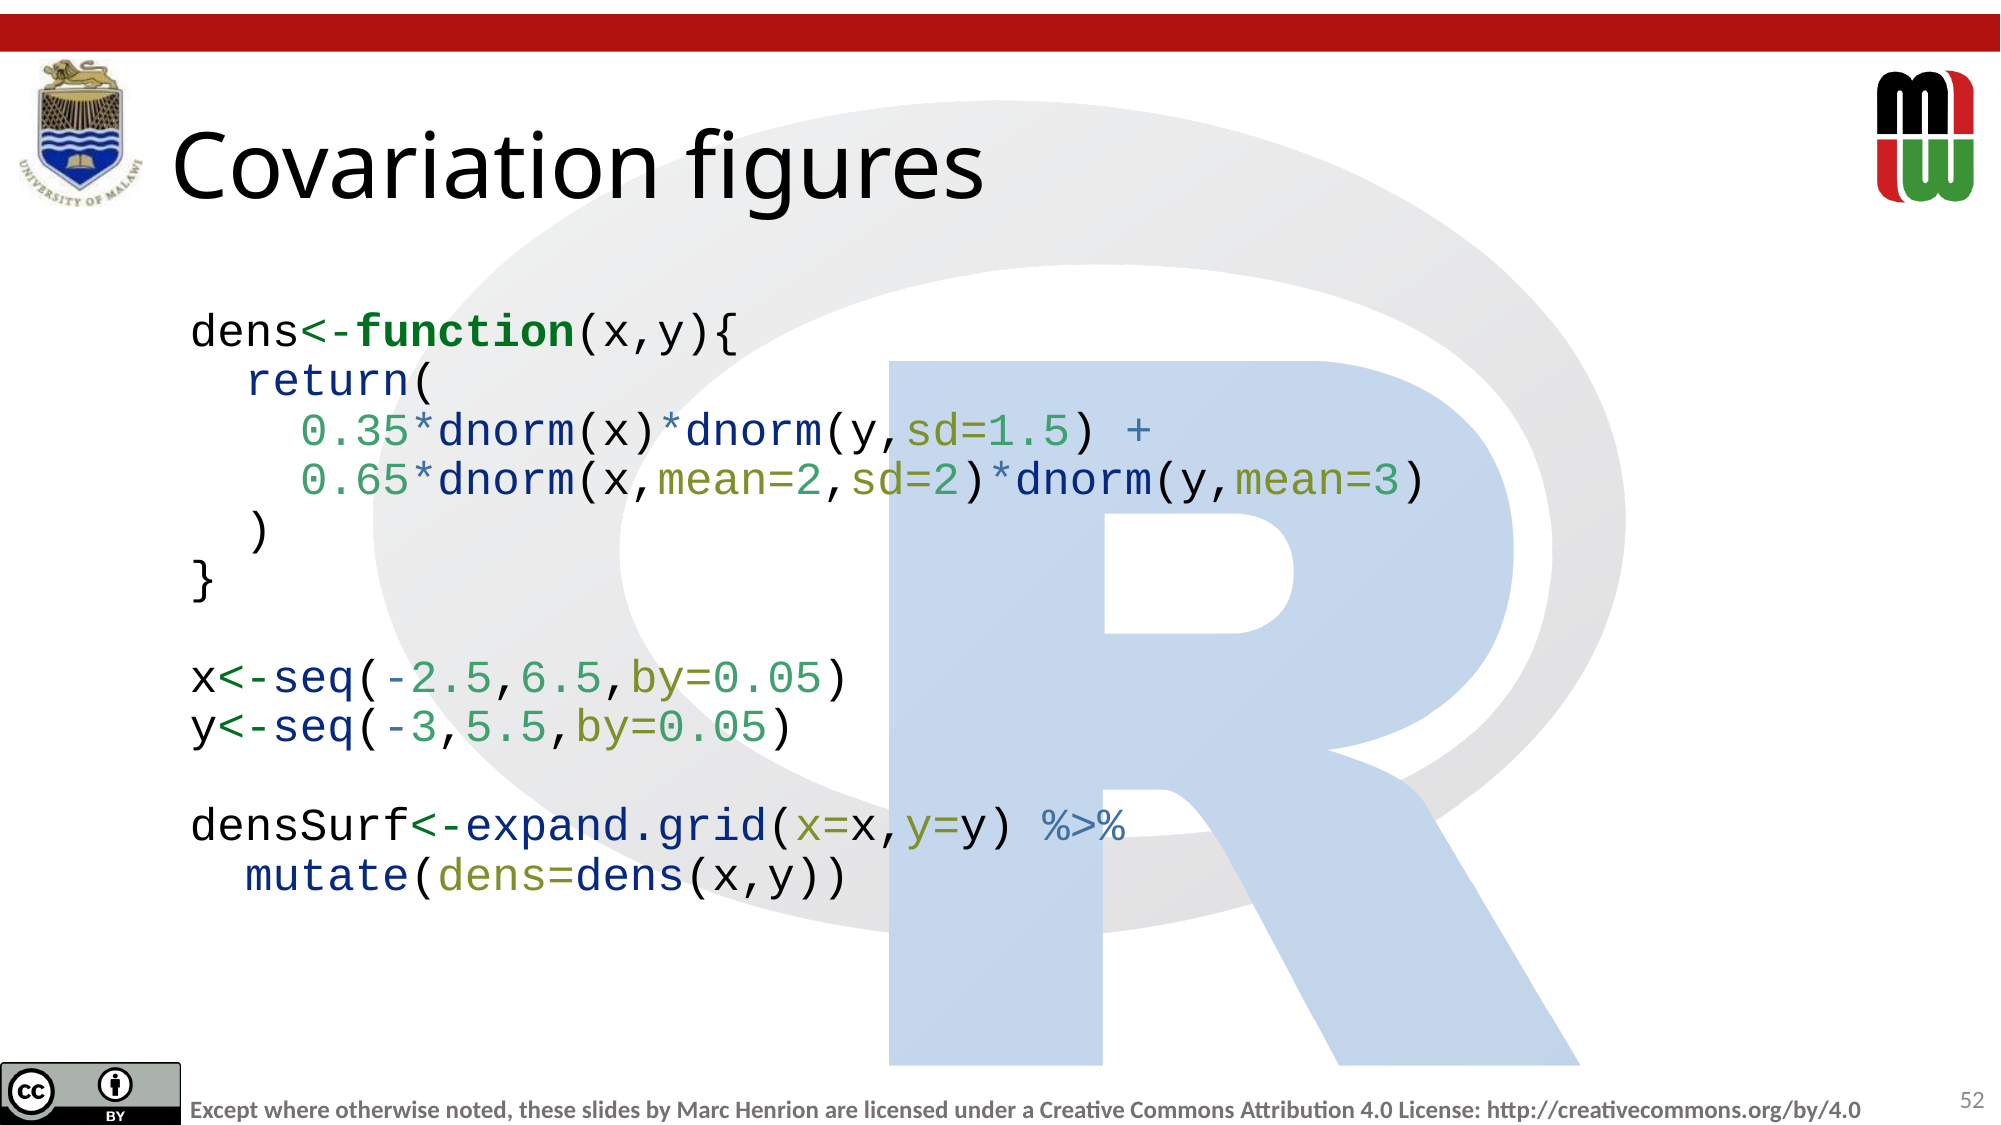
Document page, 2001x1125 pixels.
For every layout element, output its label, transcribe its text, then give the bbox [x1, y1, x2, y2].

picture [0, 1062, 181, 1125]
title Covariation figures [155, 59, 1851, 278]
list dens<-function(x,y){ return( 0.35*dnorm(x)*dnorm(y,sd=1.5) + 0.65*dnorm(x,mean=2,sd=2)*dnorm(y,mean=3) ) } x<-seq(-2.5,6.5,by=0.05) y<-seq(-3,5.5,by=0.05) densSurf<-expand.grid(x=x,y=y) %>% mutate(dens=dens(x,y)) [137, 299, 1863, 1066]
slide_number 52 [1550, 1073, 2000, 1125]
picture [19, 59, 143, 207]
